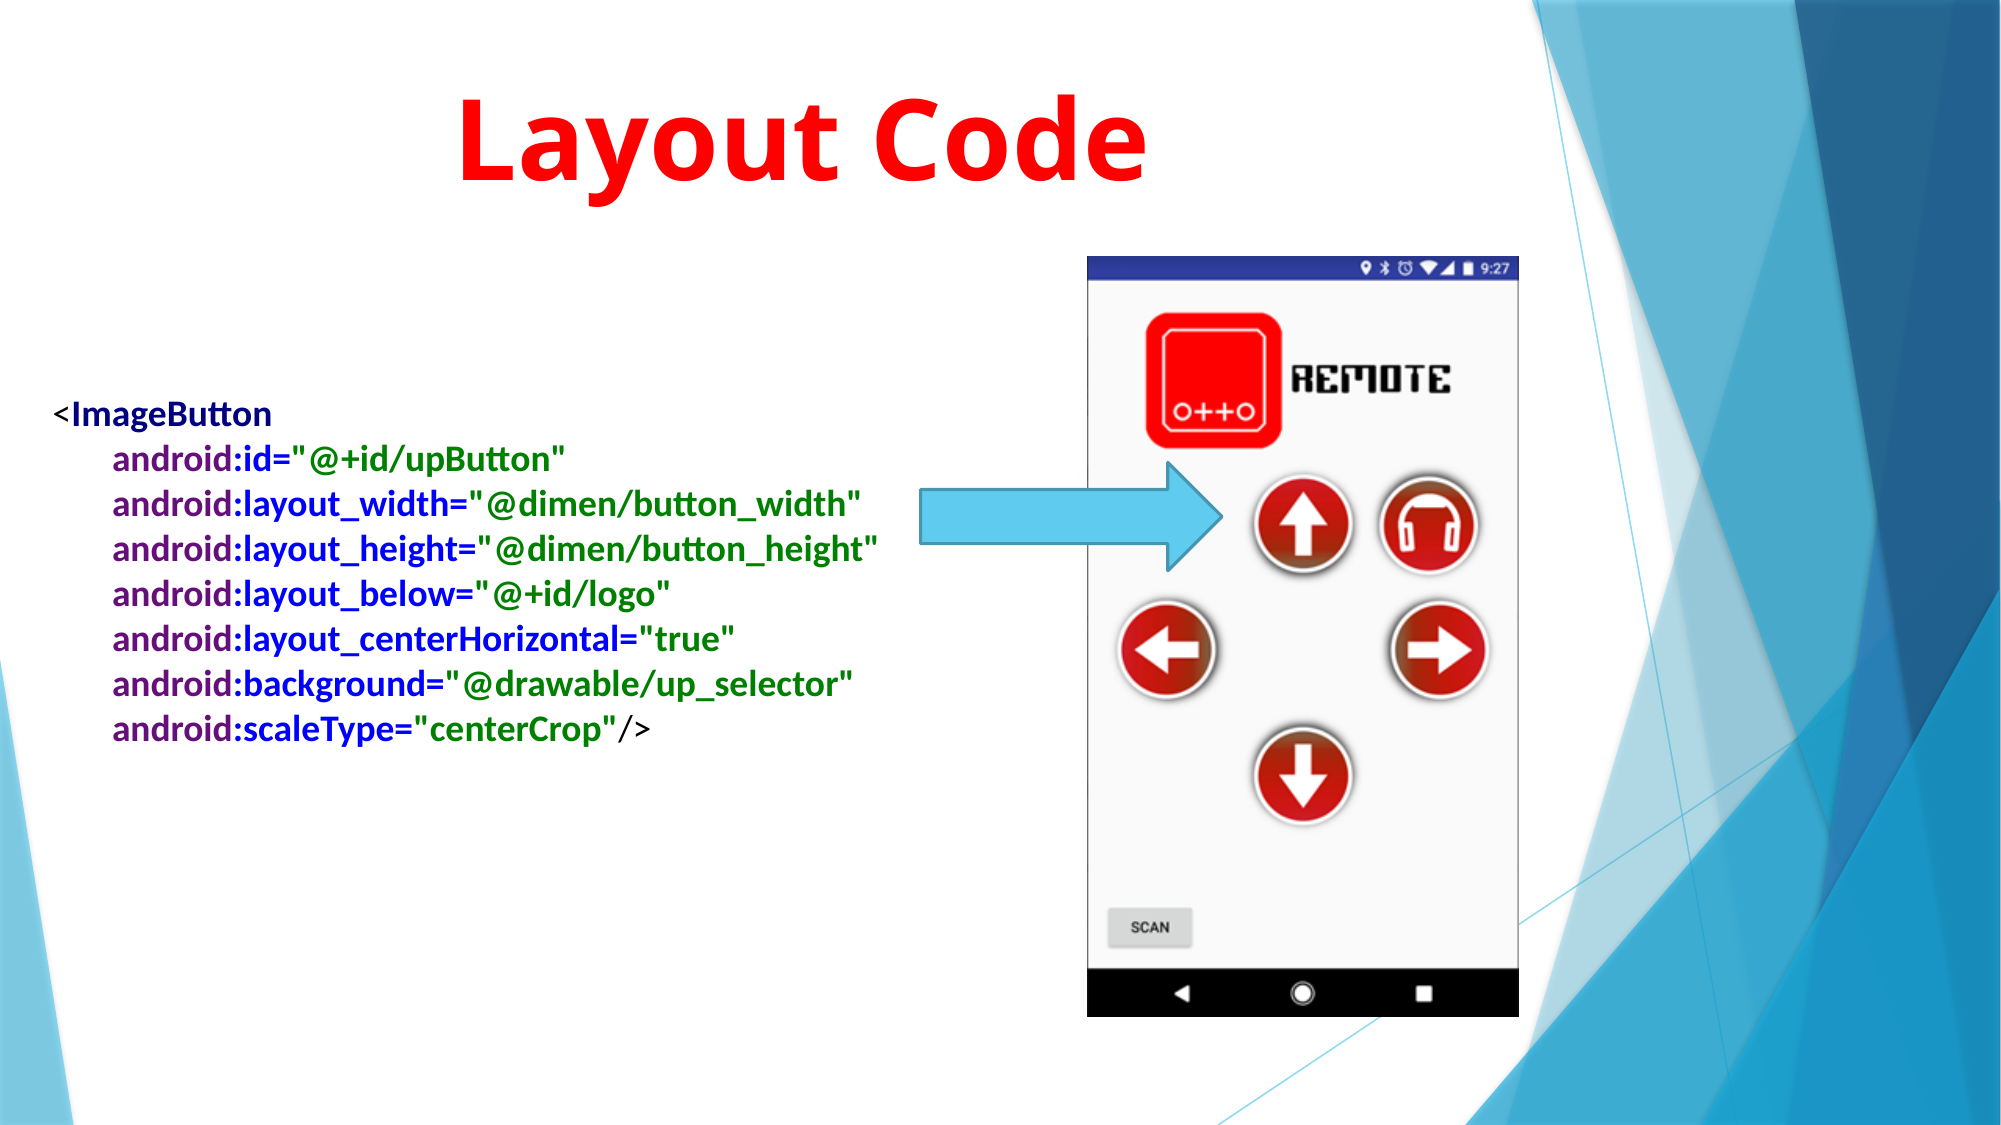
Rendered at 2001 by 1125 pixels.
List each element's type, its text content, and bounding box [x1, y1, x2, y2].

text_box [919, 487, 1081, 546]
text_box <ImageButton android:id="@+id/upButton" android:layout_width="@dimen/button_width" android:layout_height="@dimen/button_height" android:layout_below="@+id/logo" android:layout_centerHorizontal="true" android:background="@drawable/up_selector" android:scaleType="centerCrop"/> [29, 381, 1030, 757]
picture [1086, 255, 1519, 1018]
text_box Layout Code [438, 60, 1166, 211]
